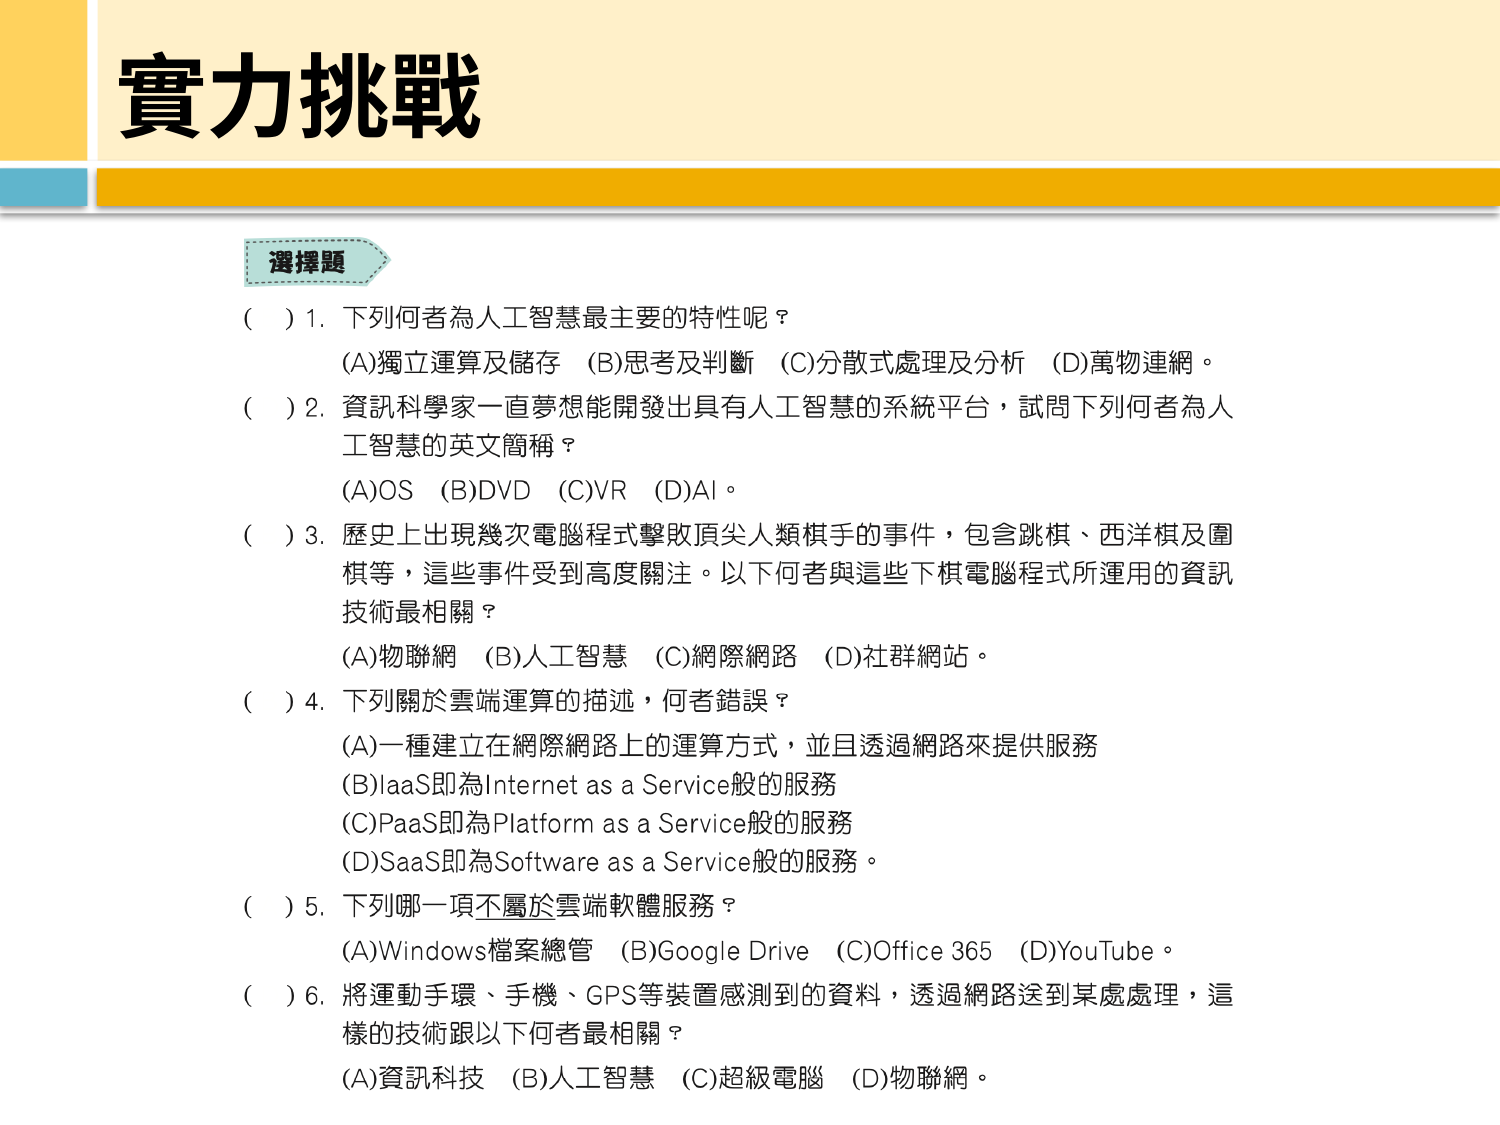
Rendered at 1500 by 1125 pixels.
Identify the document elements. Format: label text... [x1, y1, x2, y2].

title 實力挑戰 [100, 26, 1438, 161]
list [217, 234, 1282, 1099]
